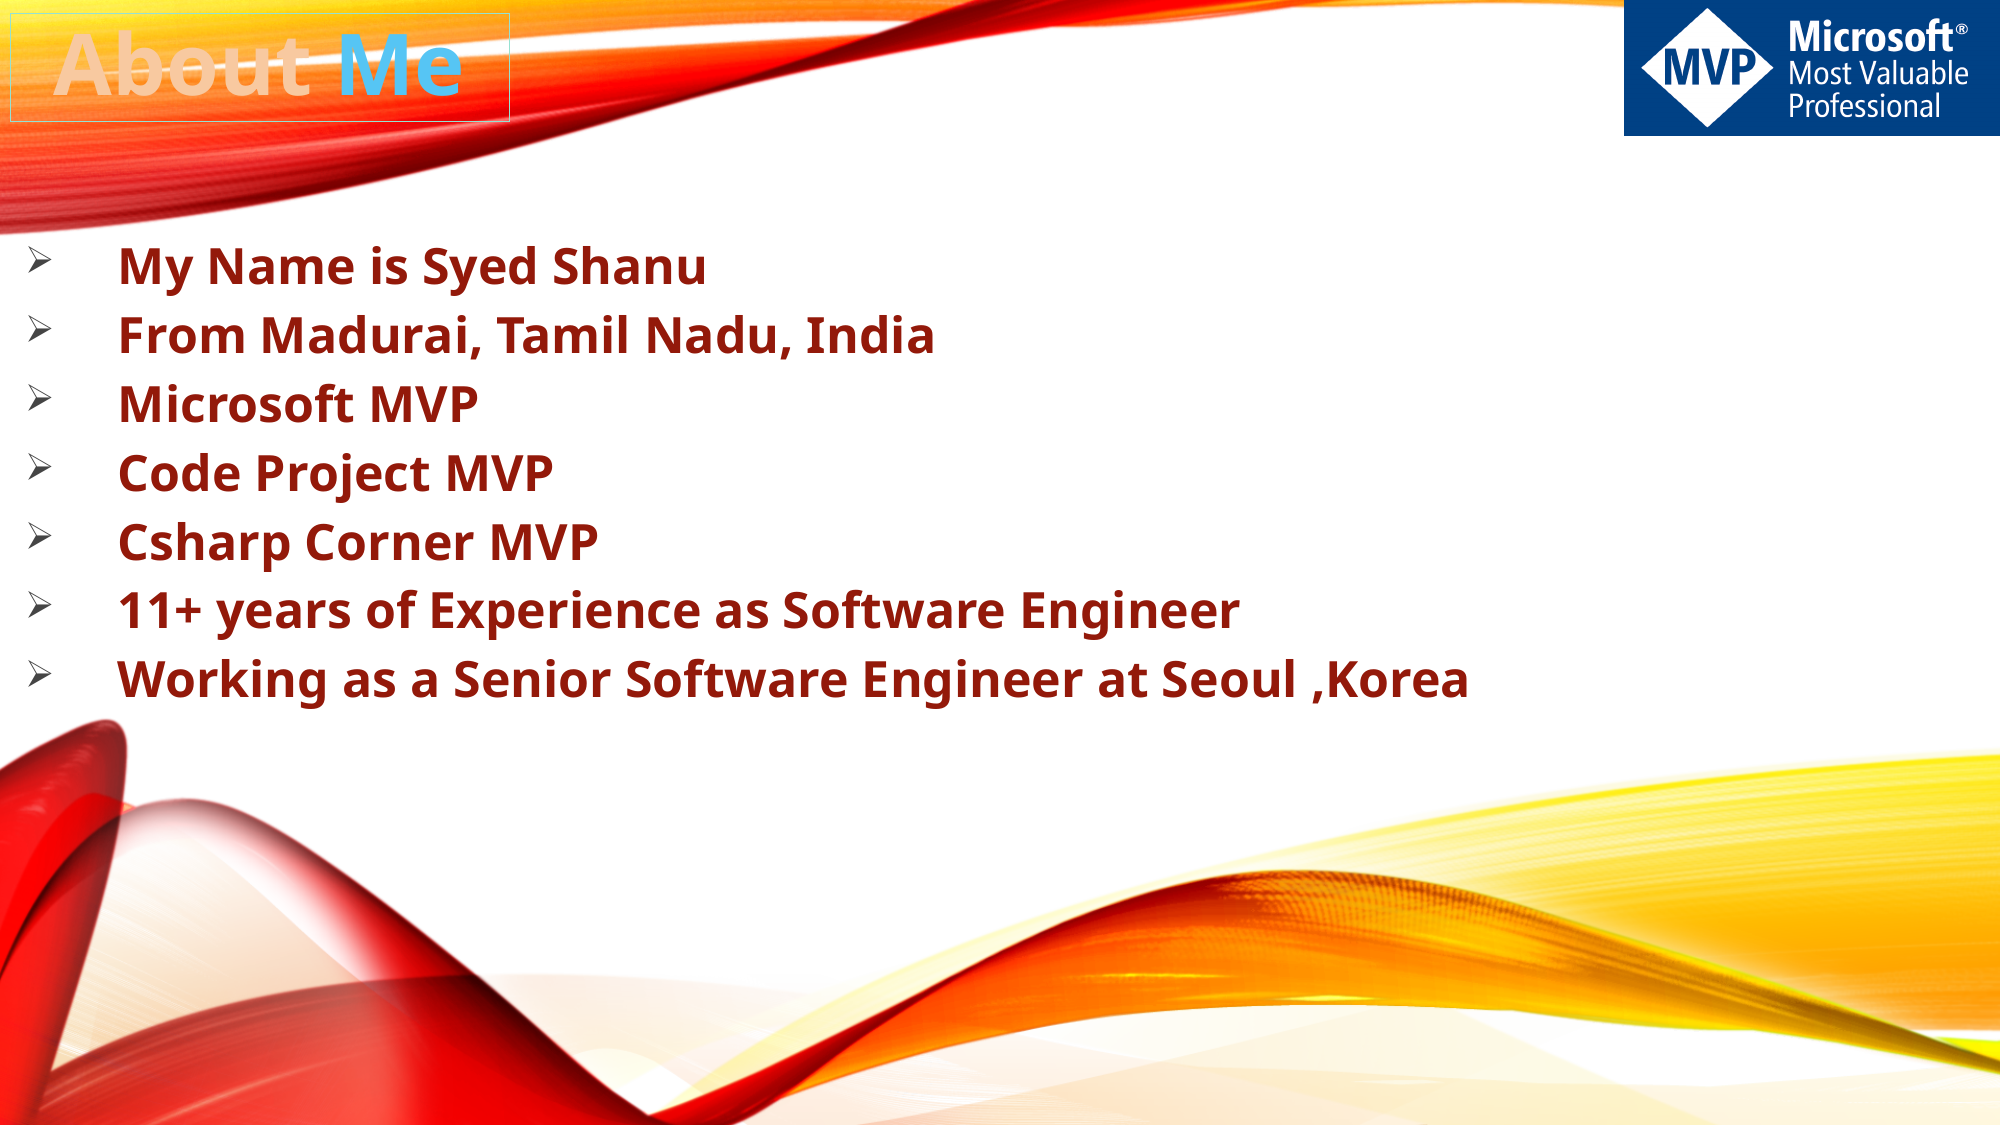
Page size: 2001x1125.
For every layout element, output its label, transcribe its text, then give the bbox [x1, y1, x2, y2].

text_box My Name is Syed Shanu From Madurai, Tamil Nadu, India Microsoft MVP Code Project MVP Csharp Corner MVP 11+ years of Experience as Software Engineer Working as a Senior Software Engineer at Seoul ,Korea [10, 233, 1987, 786]
title About Me [10, 13, 510, 122]
picture [0, 717, 2000, 1125]
picture [0, 0, 2000, 237]
